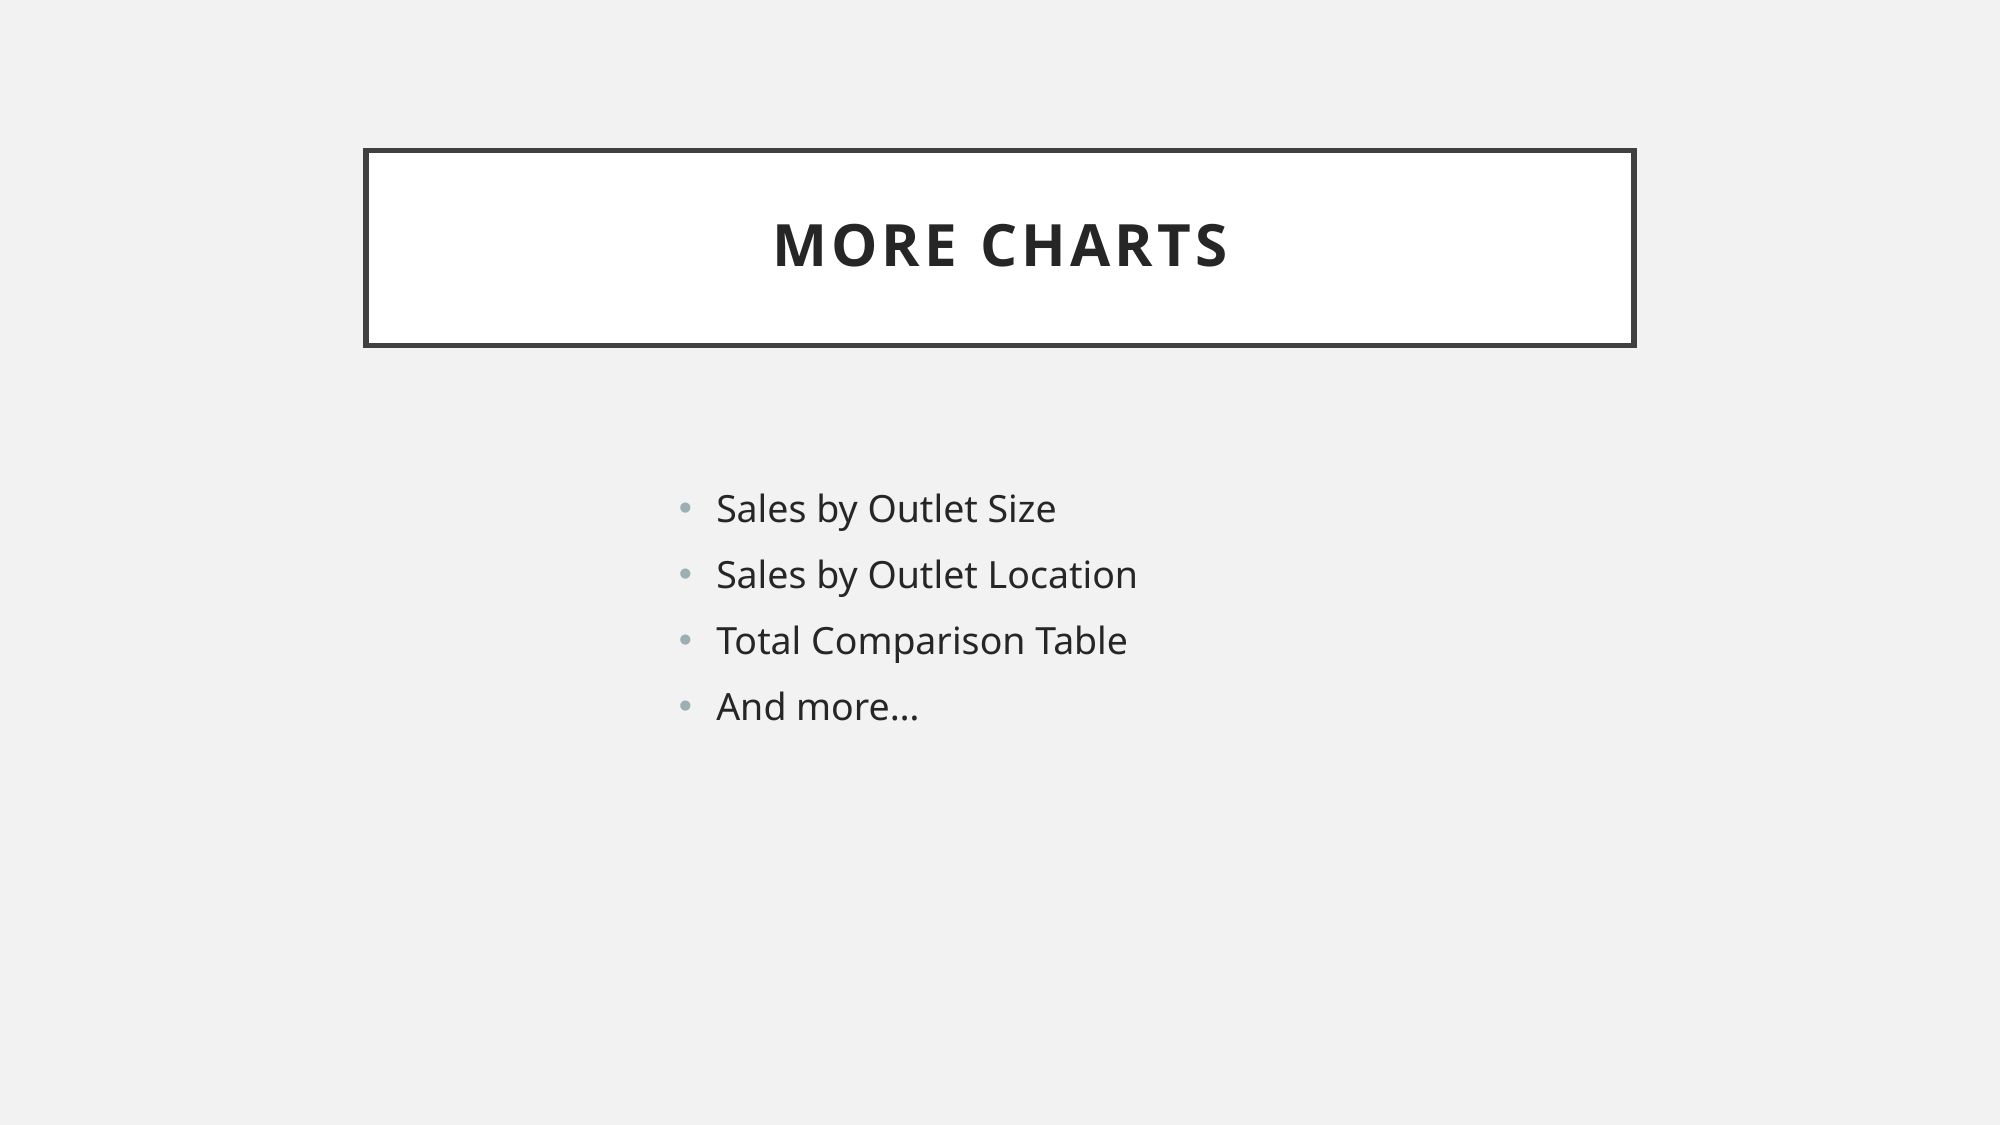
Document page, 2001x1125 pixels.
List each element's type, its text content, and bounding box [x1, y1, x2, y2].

title MORE CHARTS [363, 148, 1637, 348]
list Sales by Outlet Size Sales by Outlet Location Total Comparison Table And more… [663, 477, 1337, 740]
